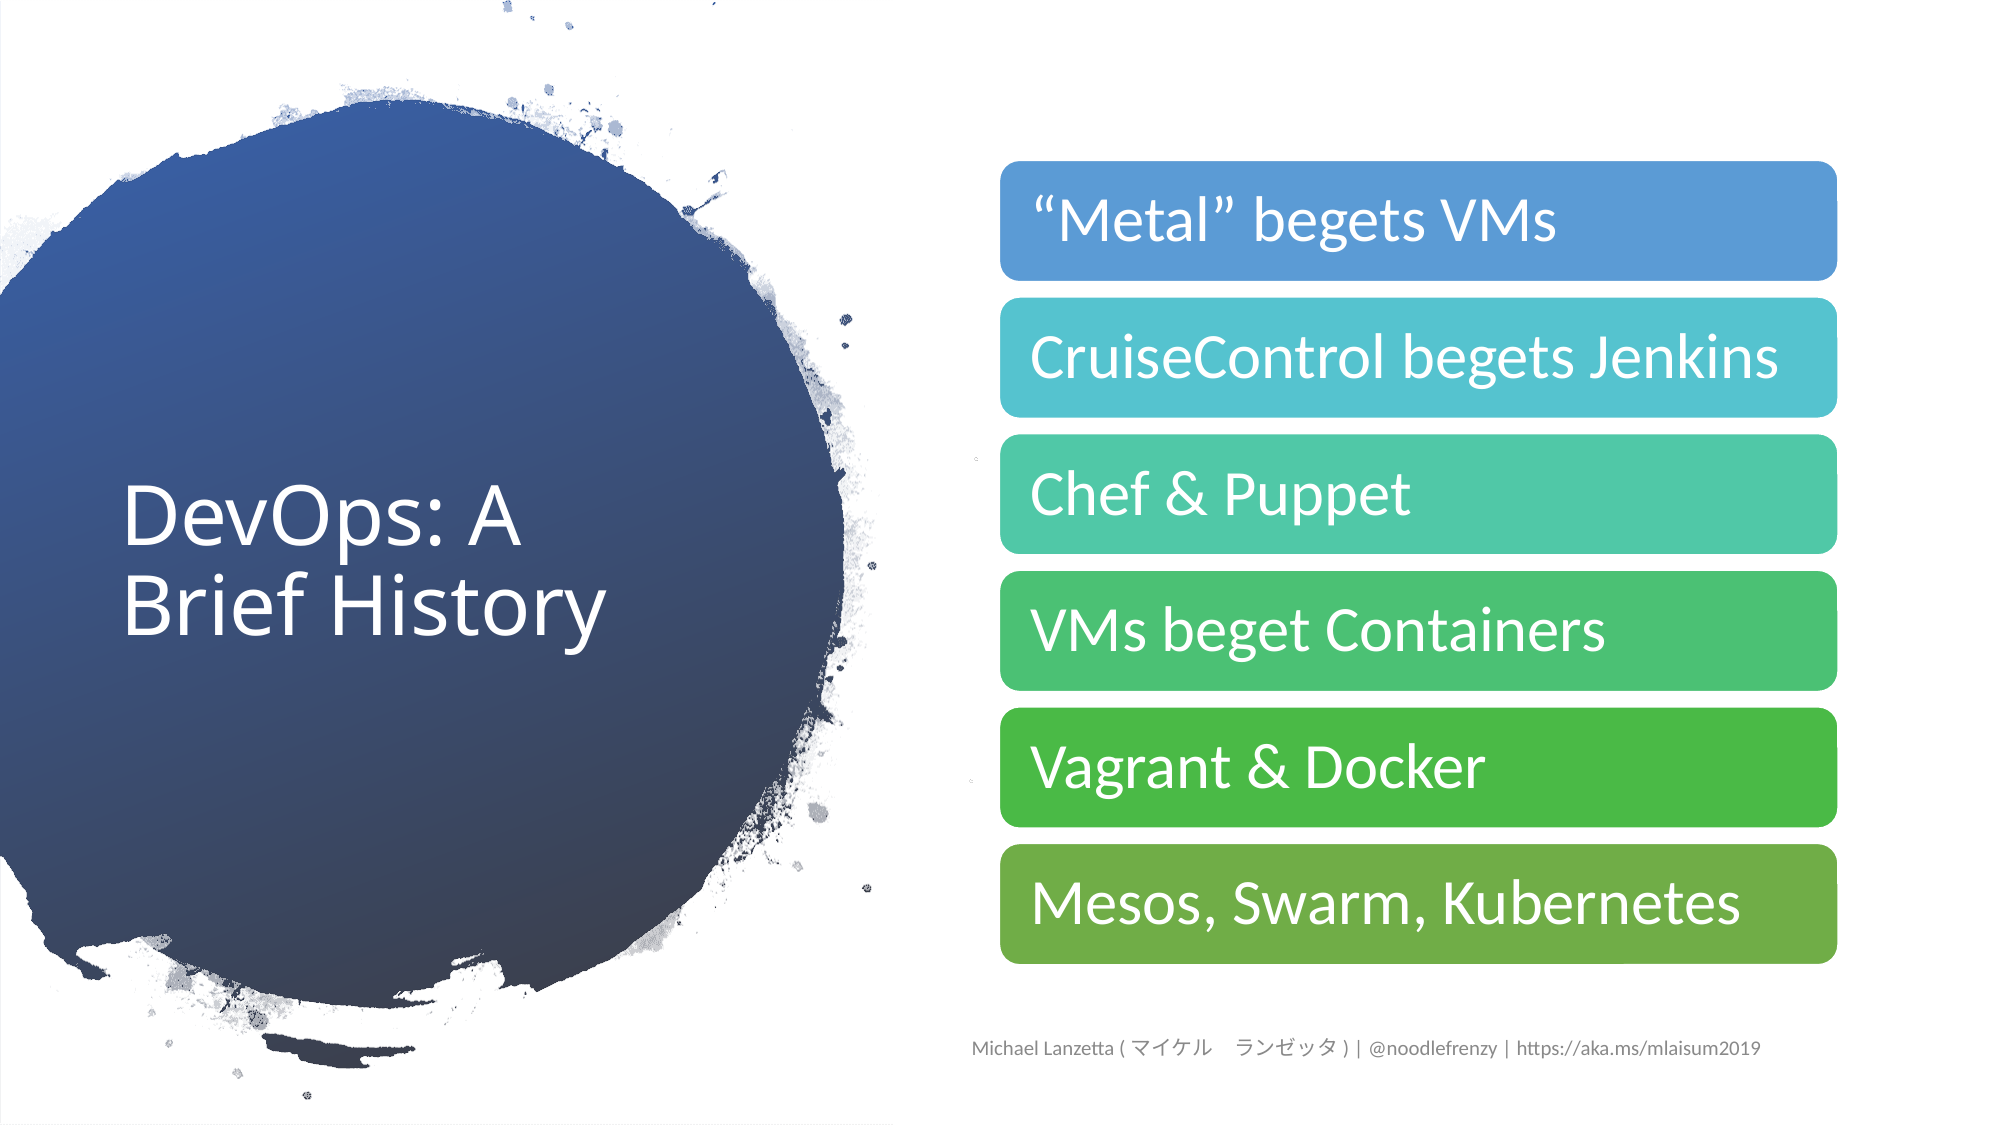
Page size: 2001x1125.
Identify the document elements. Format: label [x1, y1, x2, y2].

list [999, 156, 1839, 969]
picture [0, 0, 2000, 1125]
